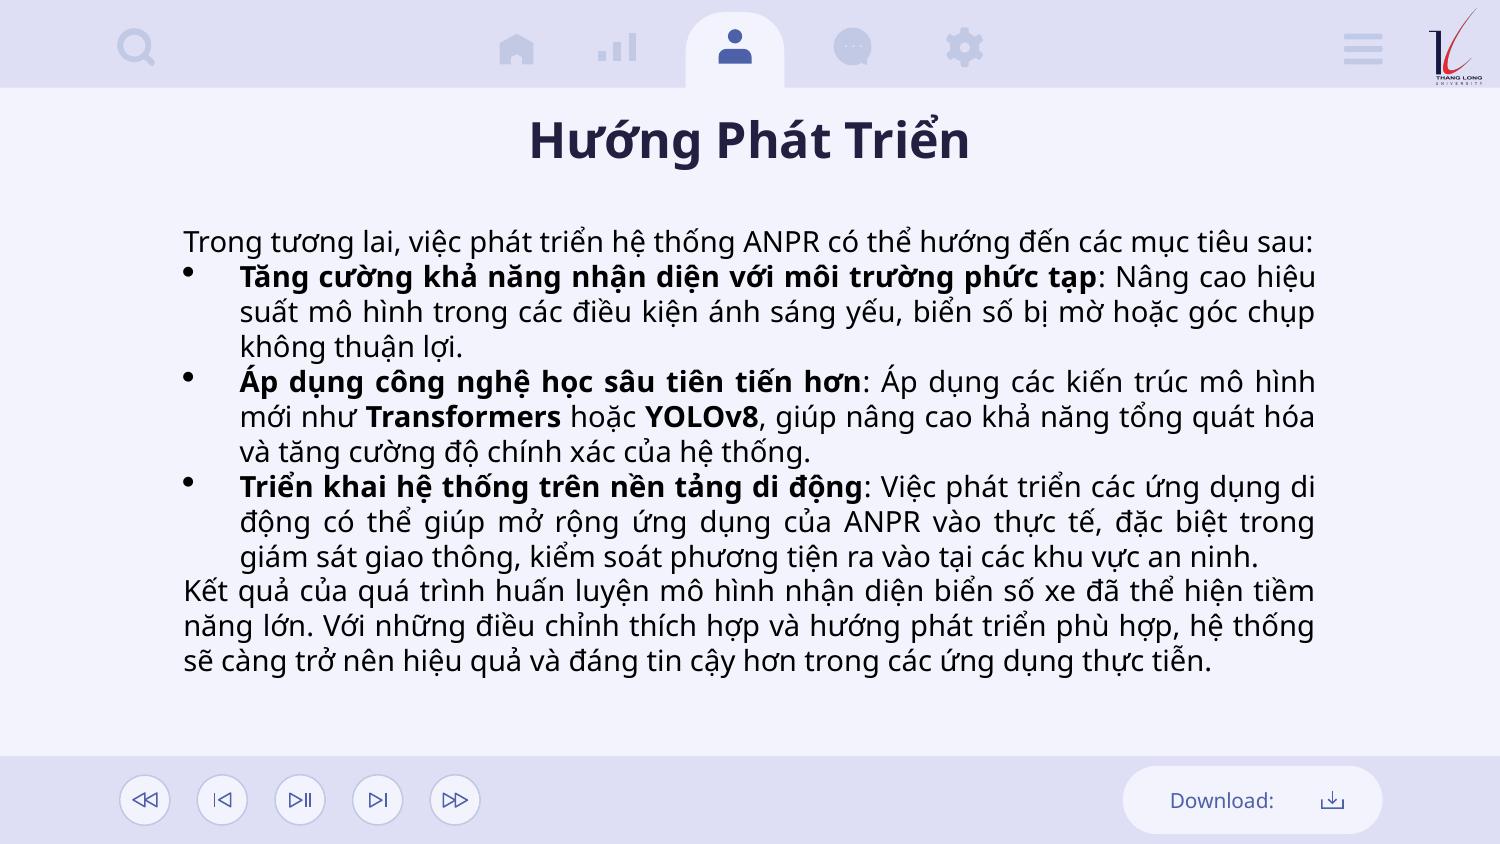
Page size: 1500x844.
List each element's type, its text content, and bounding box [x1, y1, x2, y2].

text_box Trong tương lai, việc phát triển hệ thống ANPR có thể hướng đến các mục tiêu sau: Tăng cường khả năng nhận diện với môi trường phức tạp: Nâng cao hiệu suất mô hình trong các điều kiện ánh sáng yếu, biển số bị mờ hoặc góc chụp không thuận lợi. Áp dụng công nghệ học sâu tiên tiến hơn: Áp dụng các kiến trúc mô hình mới như Transformers hoặc YOLOv8, giúp nâng cao khả năng tổng quát hóa và tăng cường độ chính xác của hệ thống. Triển khai hệ thống trên nền tảng di động: Việc phát triển các ứng dụng di động có thể giúp mở rộng ứng dụng của ANPR vào thực tế, đặc biệt trong giám sát giao thông, kiểm soát phương tiện ra vào tại các khu vực an ninh. Kết quả của quá trình huấn luyện mô hình nhận diện biển số xe đã thể hiện tiềm năng lớn. Với những điều chỉnh thích hợp và hướng phát triển phù hợp, hệ thống sẽ càng trở nên hiệu quả và đáng tin cậy hơn trong các ứng dụng thực tiễn. [168, 215, 1332, 685]
picture [1429, 8, 1482, 85]
text_box Hướng Phát Triển [265, 101, 1235, 176]
